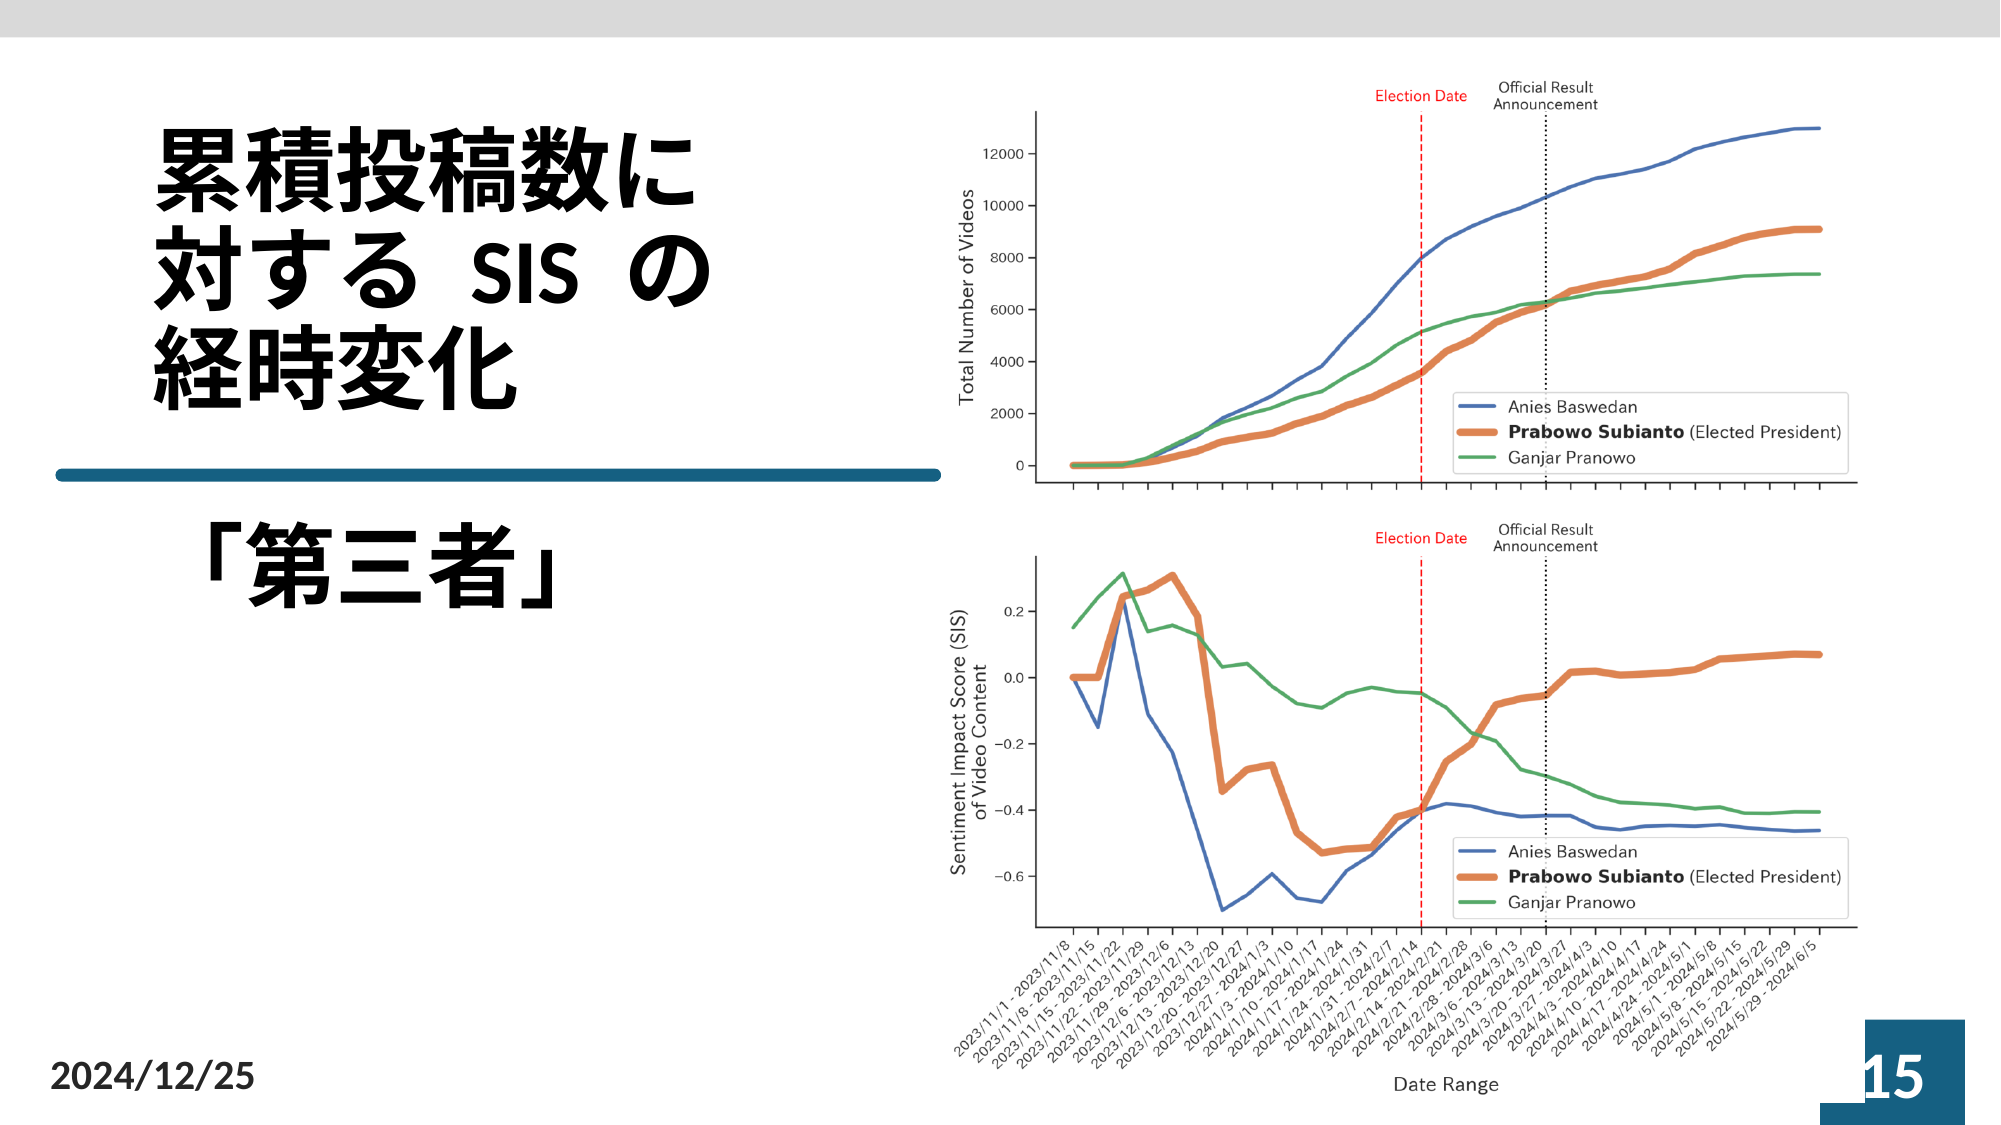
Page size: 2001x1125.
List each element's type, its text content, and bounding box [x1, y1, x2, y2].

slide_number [35, 1042, 485, 1103]
picture [940, 72, 1866, 1104]
text_box [53, 466, 137, 484]
slide_number 14 [1820, 1019, 1965, 1125]
text_box [849, 466, 940, 484]
title 累積投稿数に 対する SIS の 経時変化 「第三者」 [137, 59, 849, 686]
